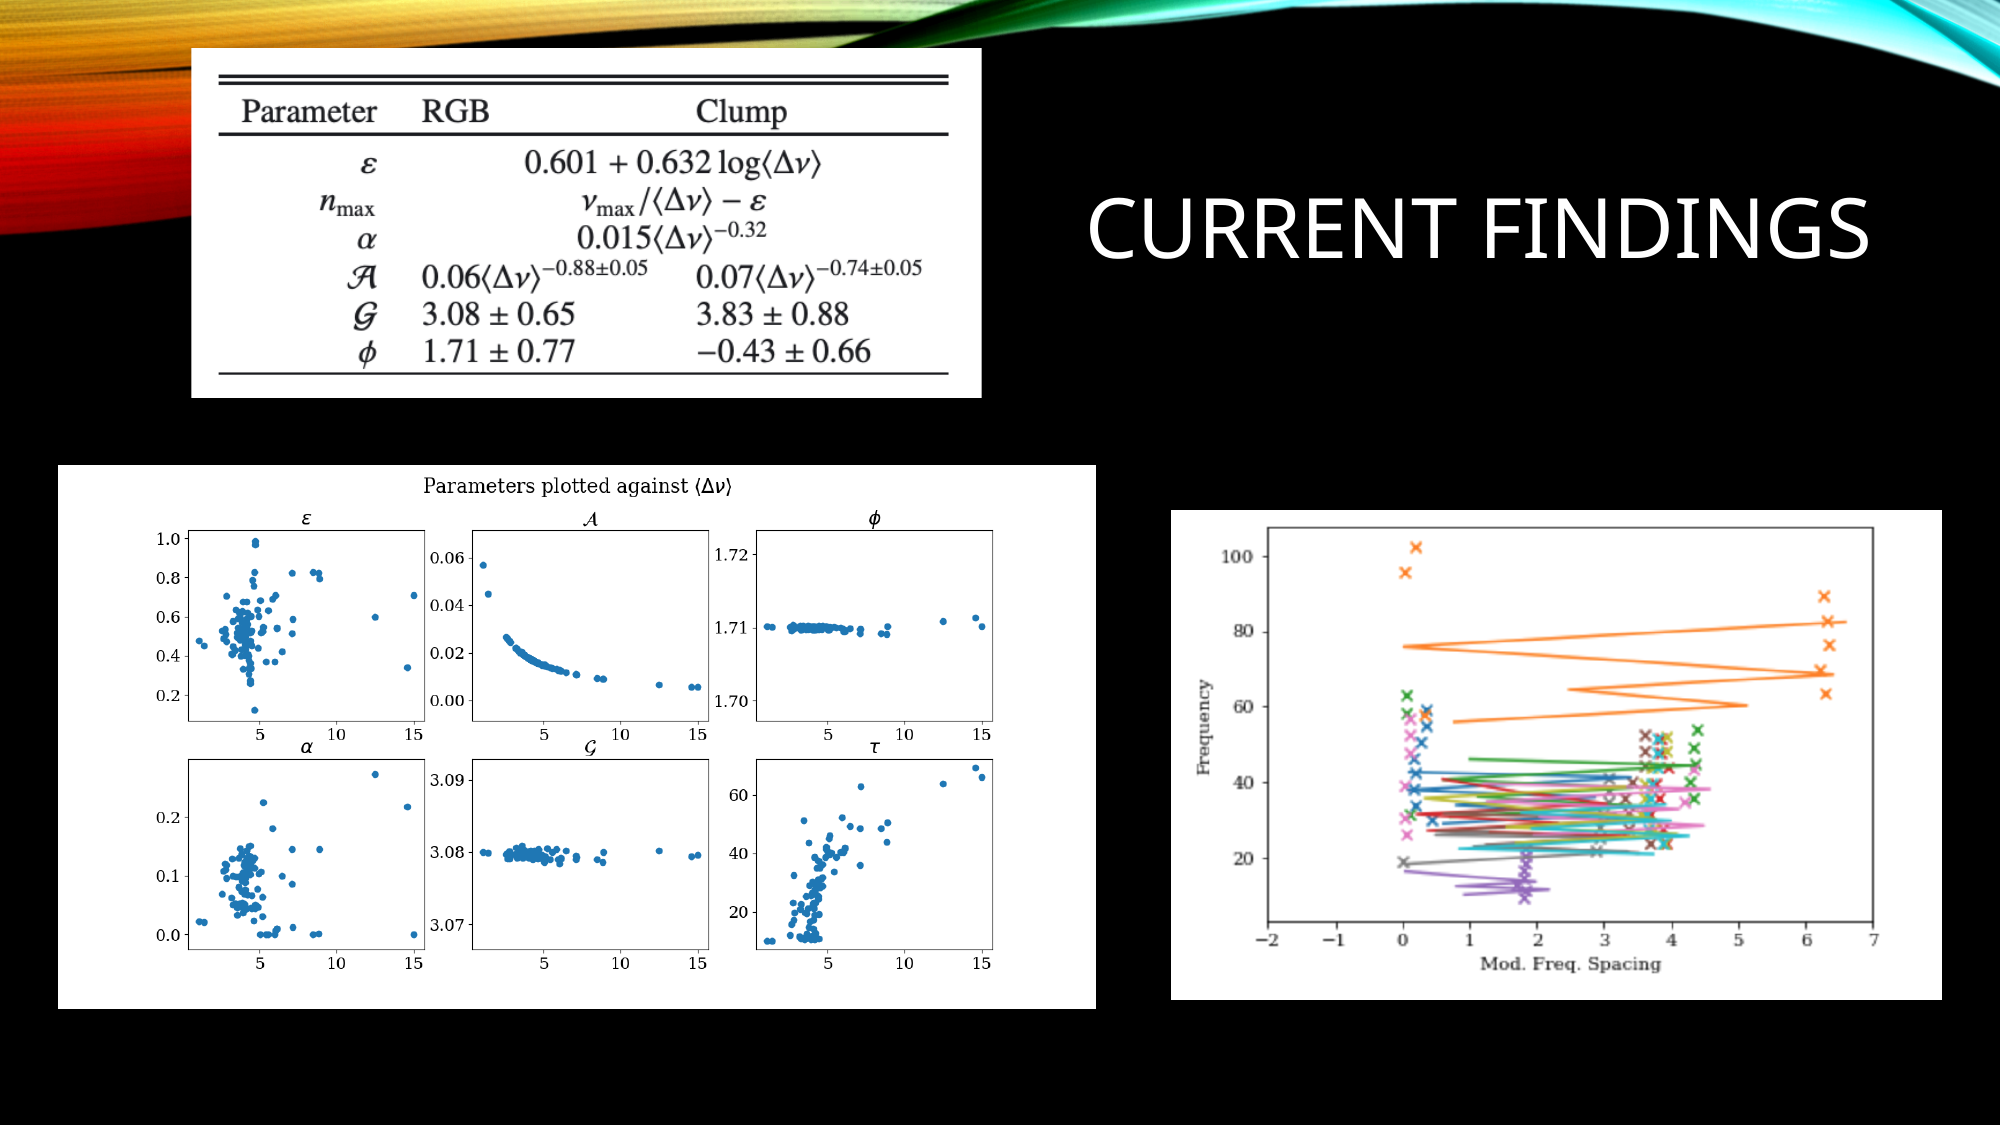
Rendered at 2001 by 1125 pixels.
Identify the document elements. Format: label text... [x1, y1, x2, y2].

picture [1170, 510, 1942, 1000]
title Current findings [982, 125, 1888, 338]
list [57, 465, 1096, 1009]
picture [0, 0, 2000, 398]
